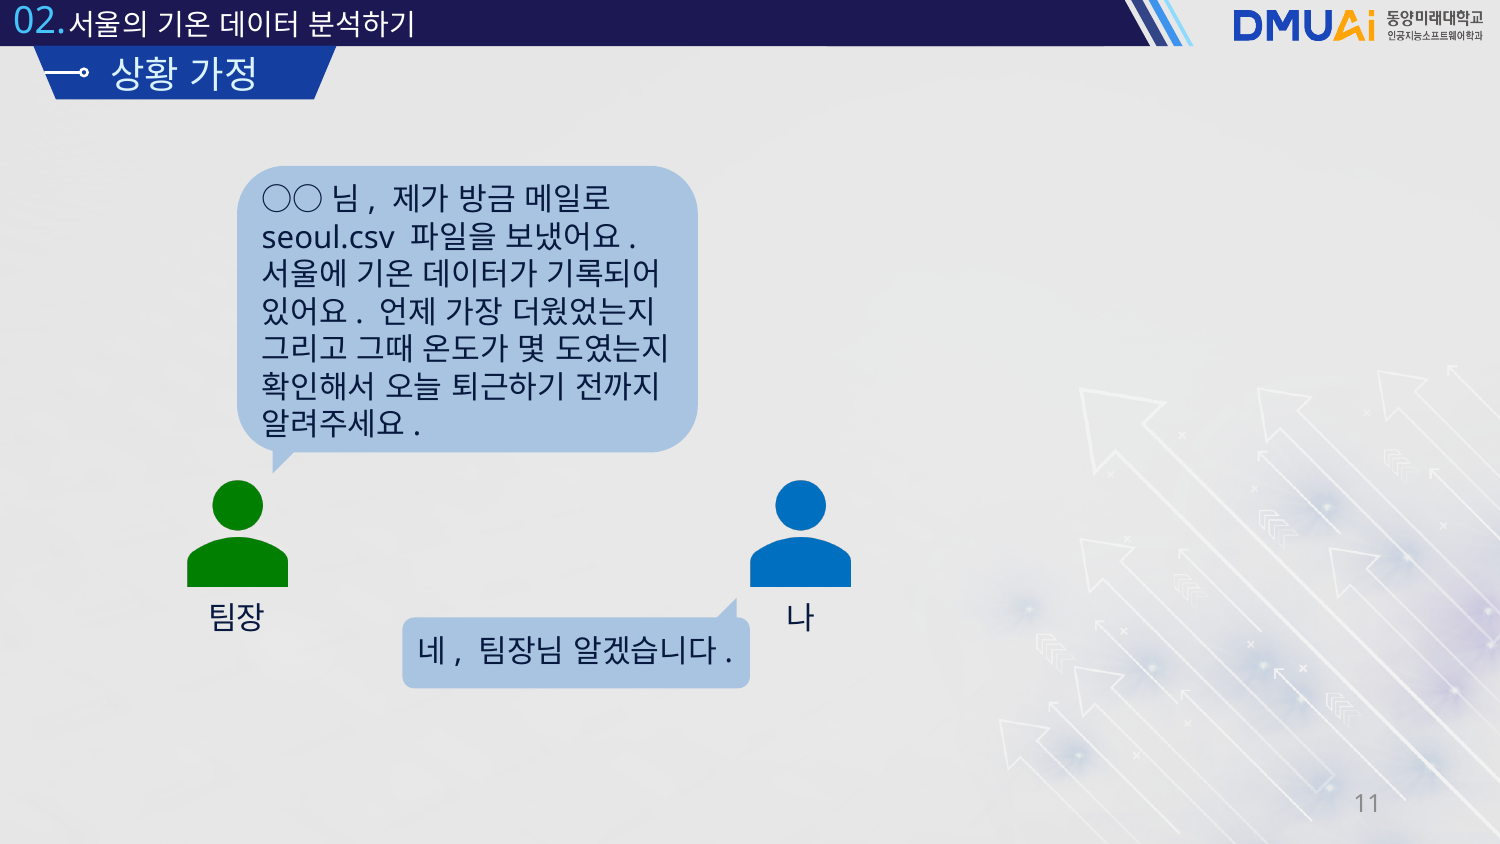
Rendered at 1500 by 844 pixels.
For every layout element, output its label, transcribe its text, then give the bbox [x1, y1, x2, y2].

text_box [274, 43, 339, 102]
picture [0, 0, 1500, 844]
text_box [236, 165, 699, 474]
text_box [31, 43, 95, 102]
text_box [402, 597, 751, 689]
text_box 나 [771, 616, 830, 644]
text_box 상황 가정 [95, 43, 274, 104]
text_box 팀장 [193, 616, 281, 644]
